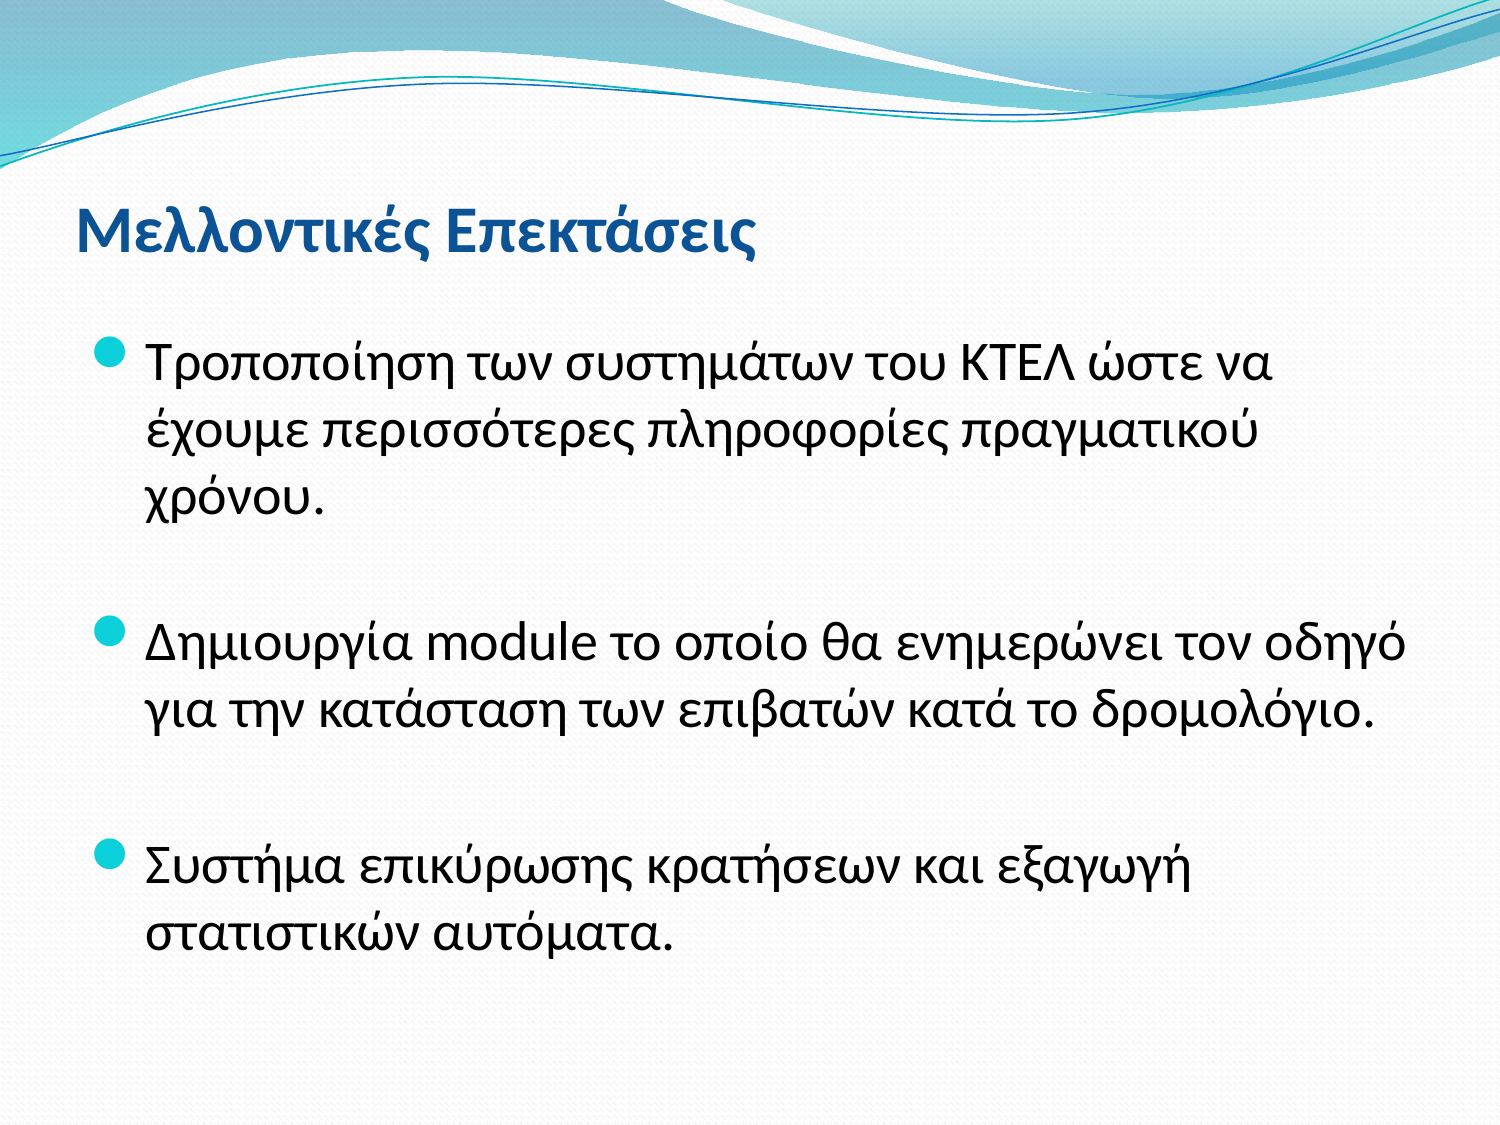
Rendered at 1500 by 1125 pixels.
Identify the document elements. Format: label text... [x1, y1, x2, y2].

title Μελλοντικές Επεκτάσεις [75, 78, 1425, 267]
list Τροποποίηση των συστημάτων του ΚΤΕΛ ώστε να έχουμε περισσότερες πληροφορίες πραγματικού χρόνου. Δημιουργία module το οποίο θα ενημερώνει τον οδηγό για την κατάσταση των επιβατών κατά το δρομολόγιο. Συστήμα επικύρωσης κρατήσεων και εξαγωγή στατιστικών αυτόματα. [75, 317, 1425, 1038]
